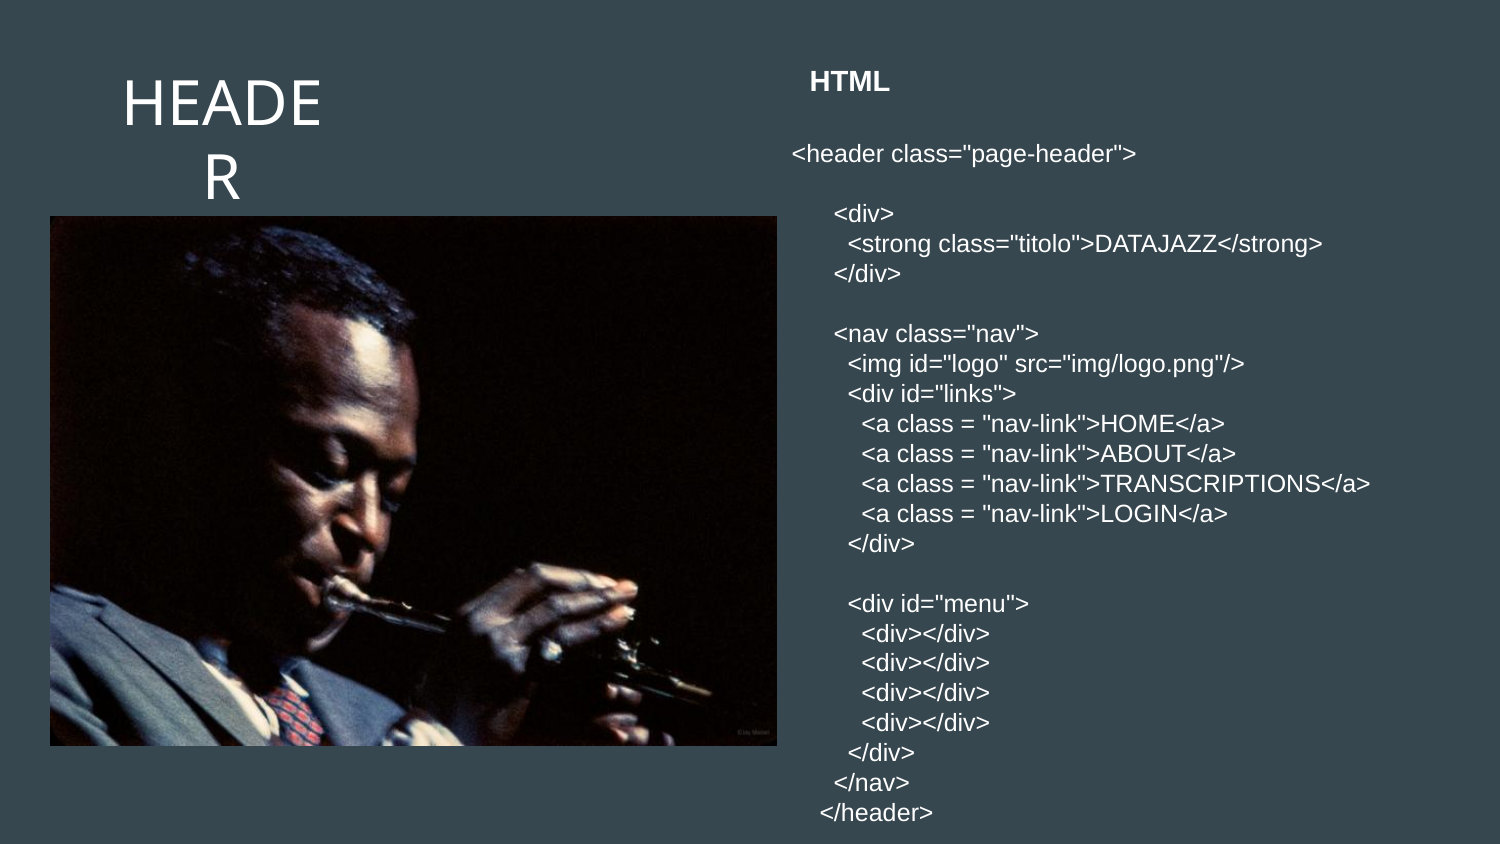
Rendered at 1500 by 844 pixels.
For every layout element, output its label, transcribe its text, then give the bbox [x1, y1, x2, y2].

title HEADER [106, 47, 339, 142]
text_box HTML [794, 47, 1017, 113]
list <header class="page-header"> <div> <strong class="titolo">DATAJAZZ</strong> </div> <nav class="nav"> <img id="logo" src="img/logo.png"/> <div id="links"> <a class = "nav-link">HOME</a> <a class = "nav-link">ABOUT</a> <a class = "nav-link">TRANSCRIPTIONS</a> <a class = "nav-link">LOGIN</a> </div> <div id="menu"> <div></div> <div></div> <div></div> <div></div> </div> </nav> </header> [776, 122, 1491, 786]
picture [49, 216, 777, 746]
